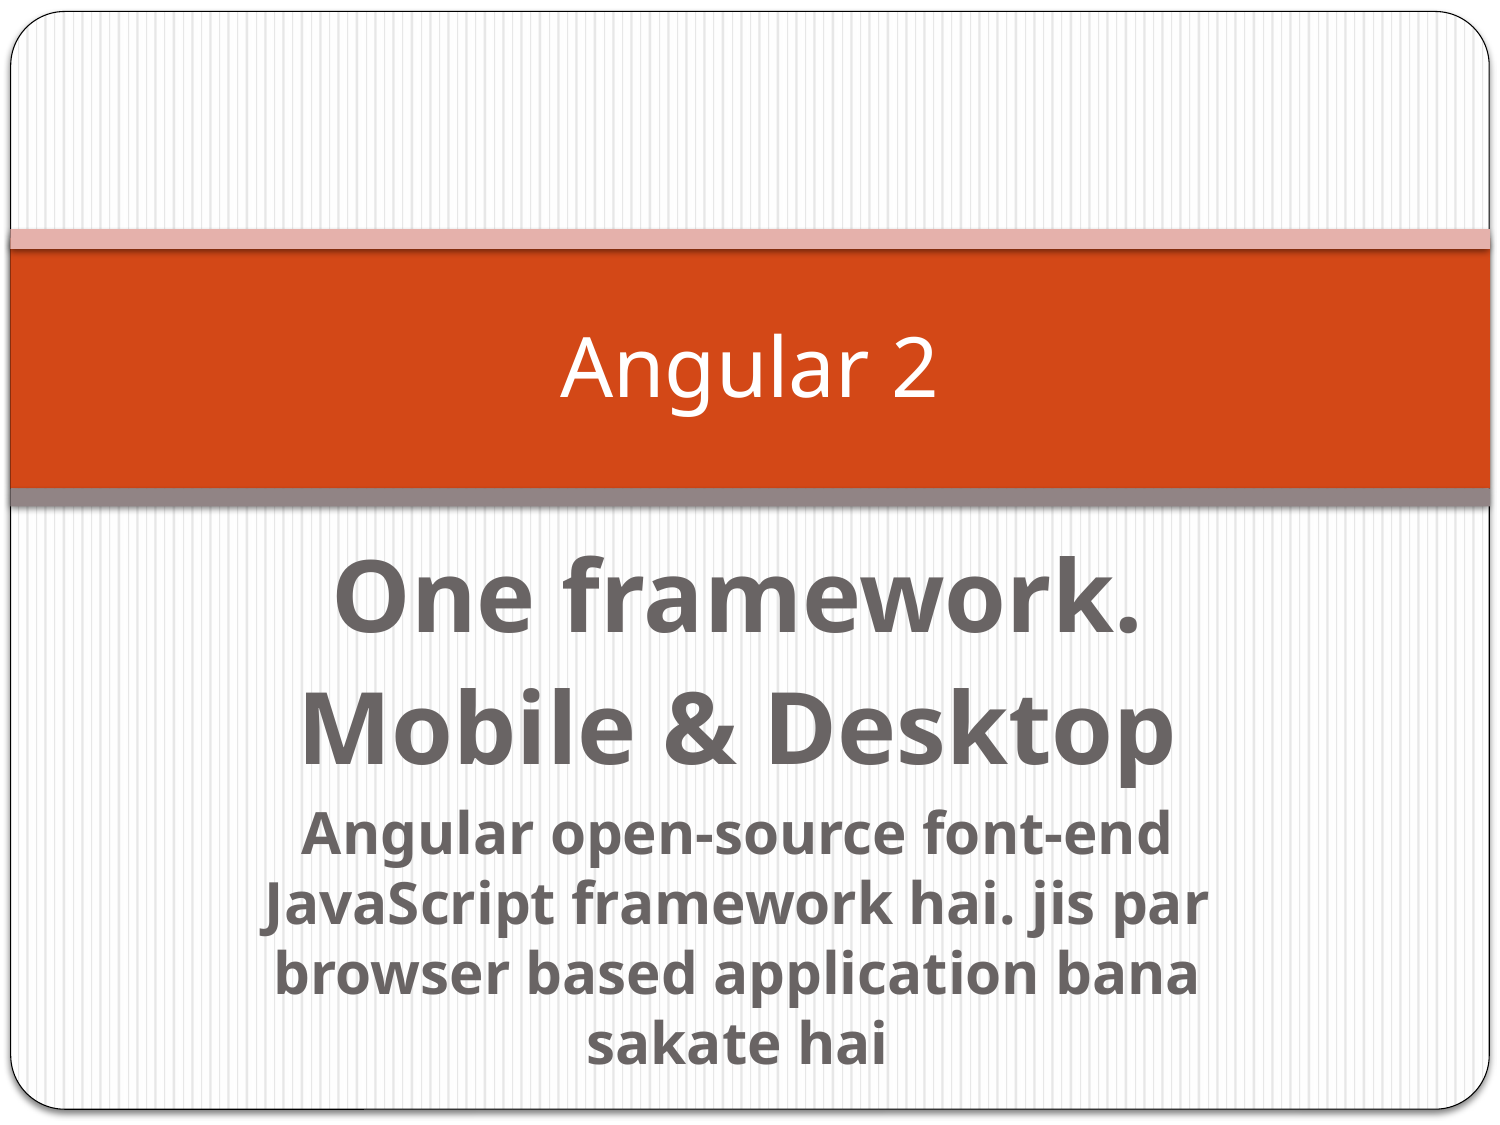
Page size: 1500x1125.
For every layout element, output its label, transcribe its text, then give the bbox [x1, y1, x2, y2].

subtitle One framework. Mobile & Desktop Angular open-source font-end JavaScript framework hai. jis par browser based application bana sakate hai [212, 525, 1263, 788]
title Angular 2 [75, 247, 1425, 489]
